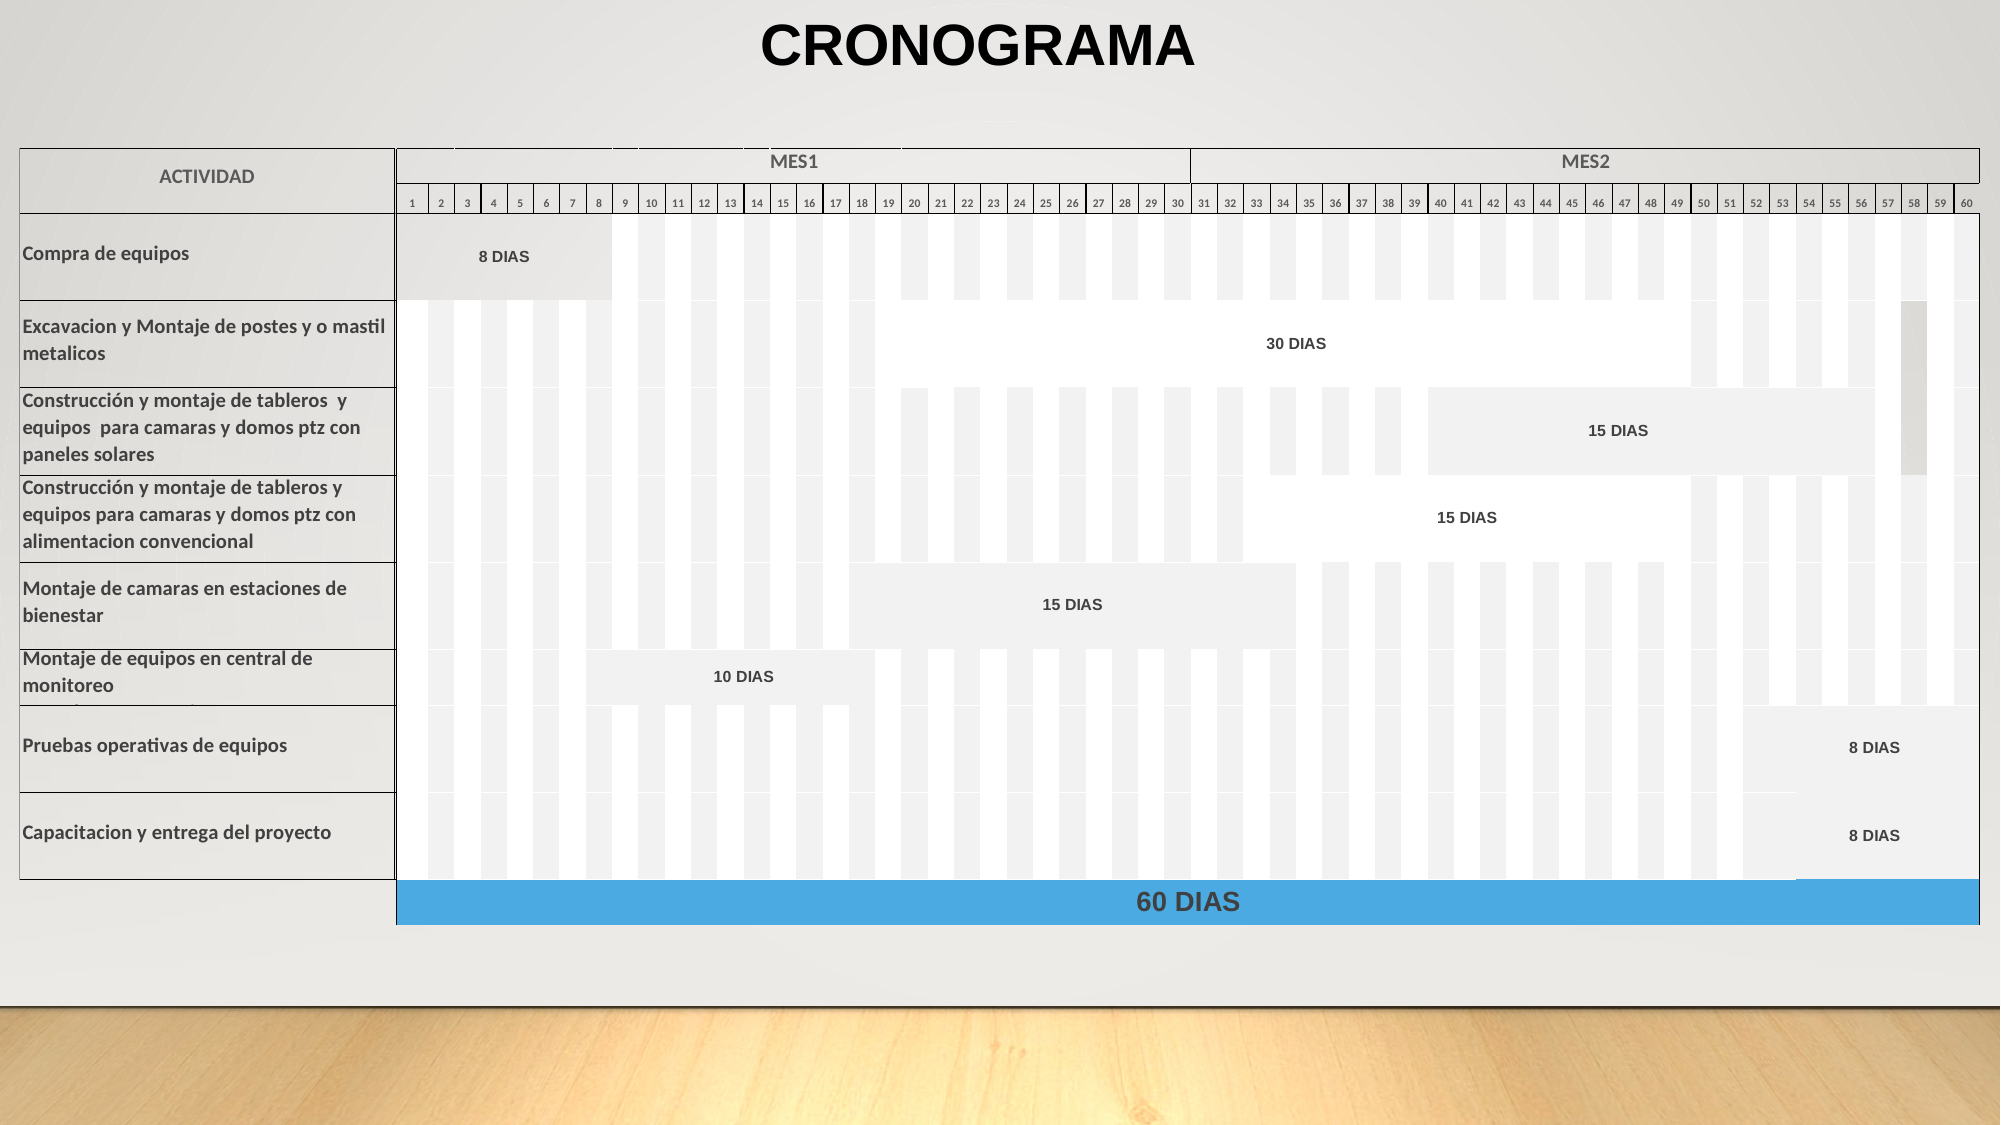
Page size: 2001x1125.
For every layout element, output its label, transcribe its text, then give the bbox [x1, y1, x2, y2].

picture [0, 1006, 2000, 1125]
picture [19, 148, 1981, 926]
text_box CRONOGRAMA [745, 0, 1212, 130]
